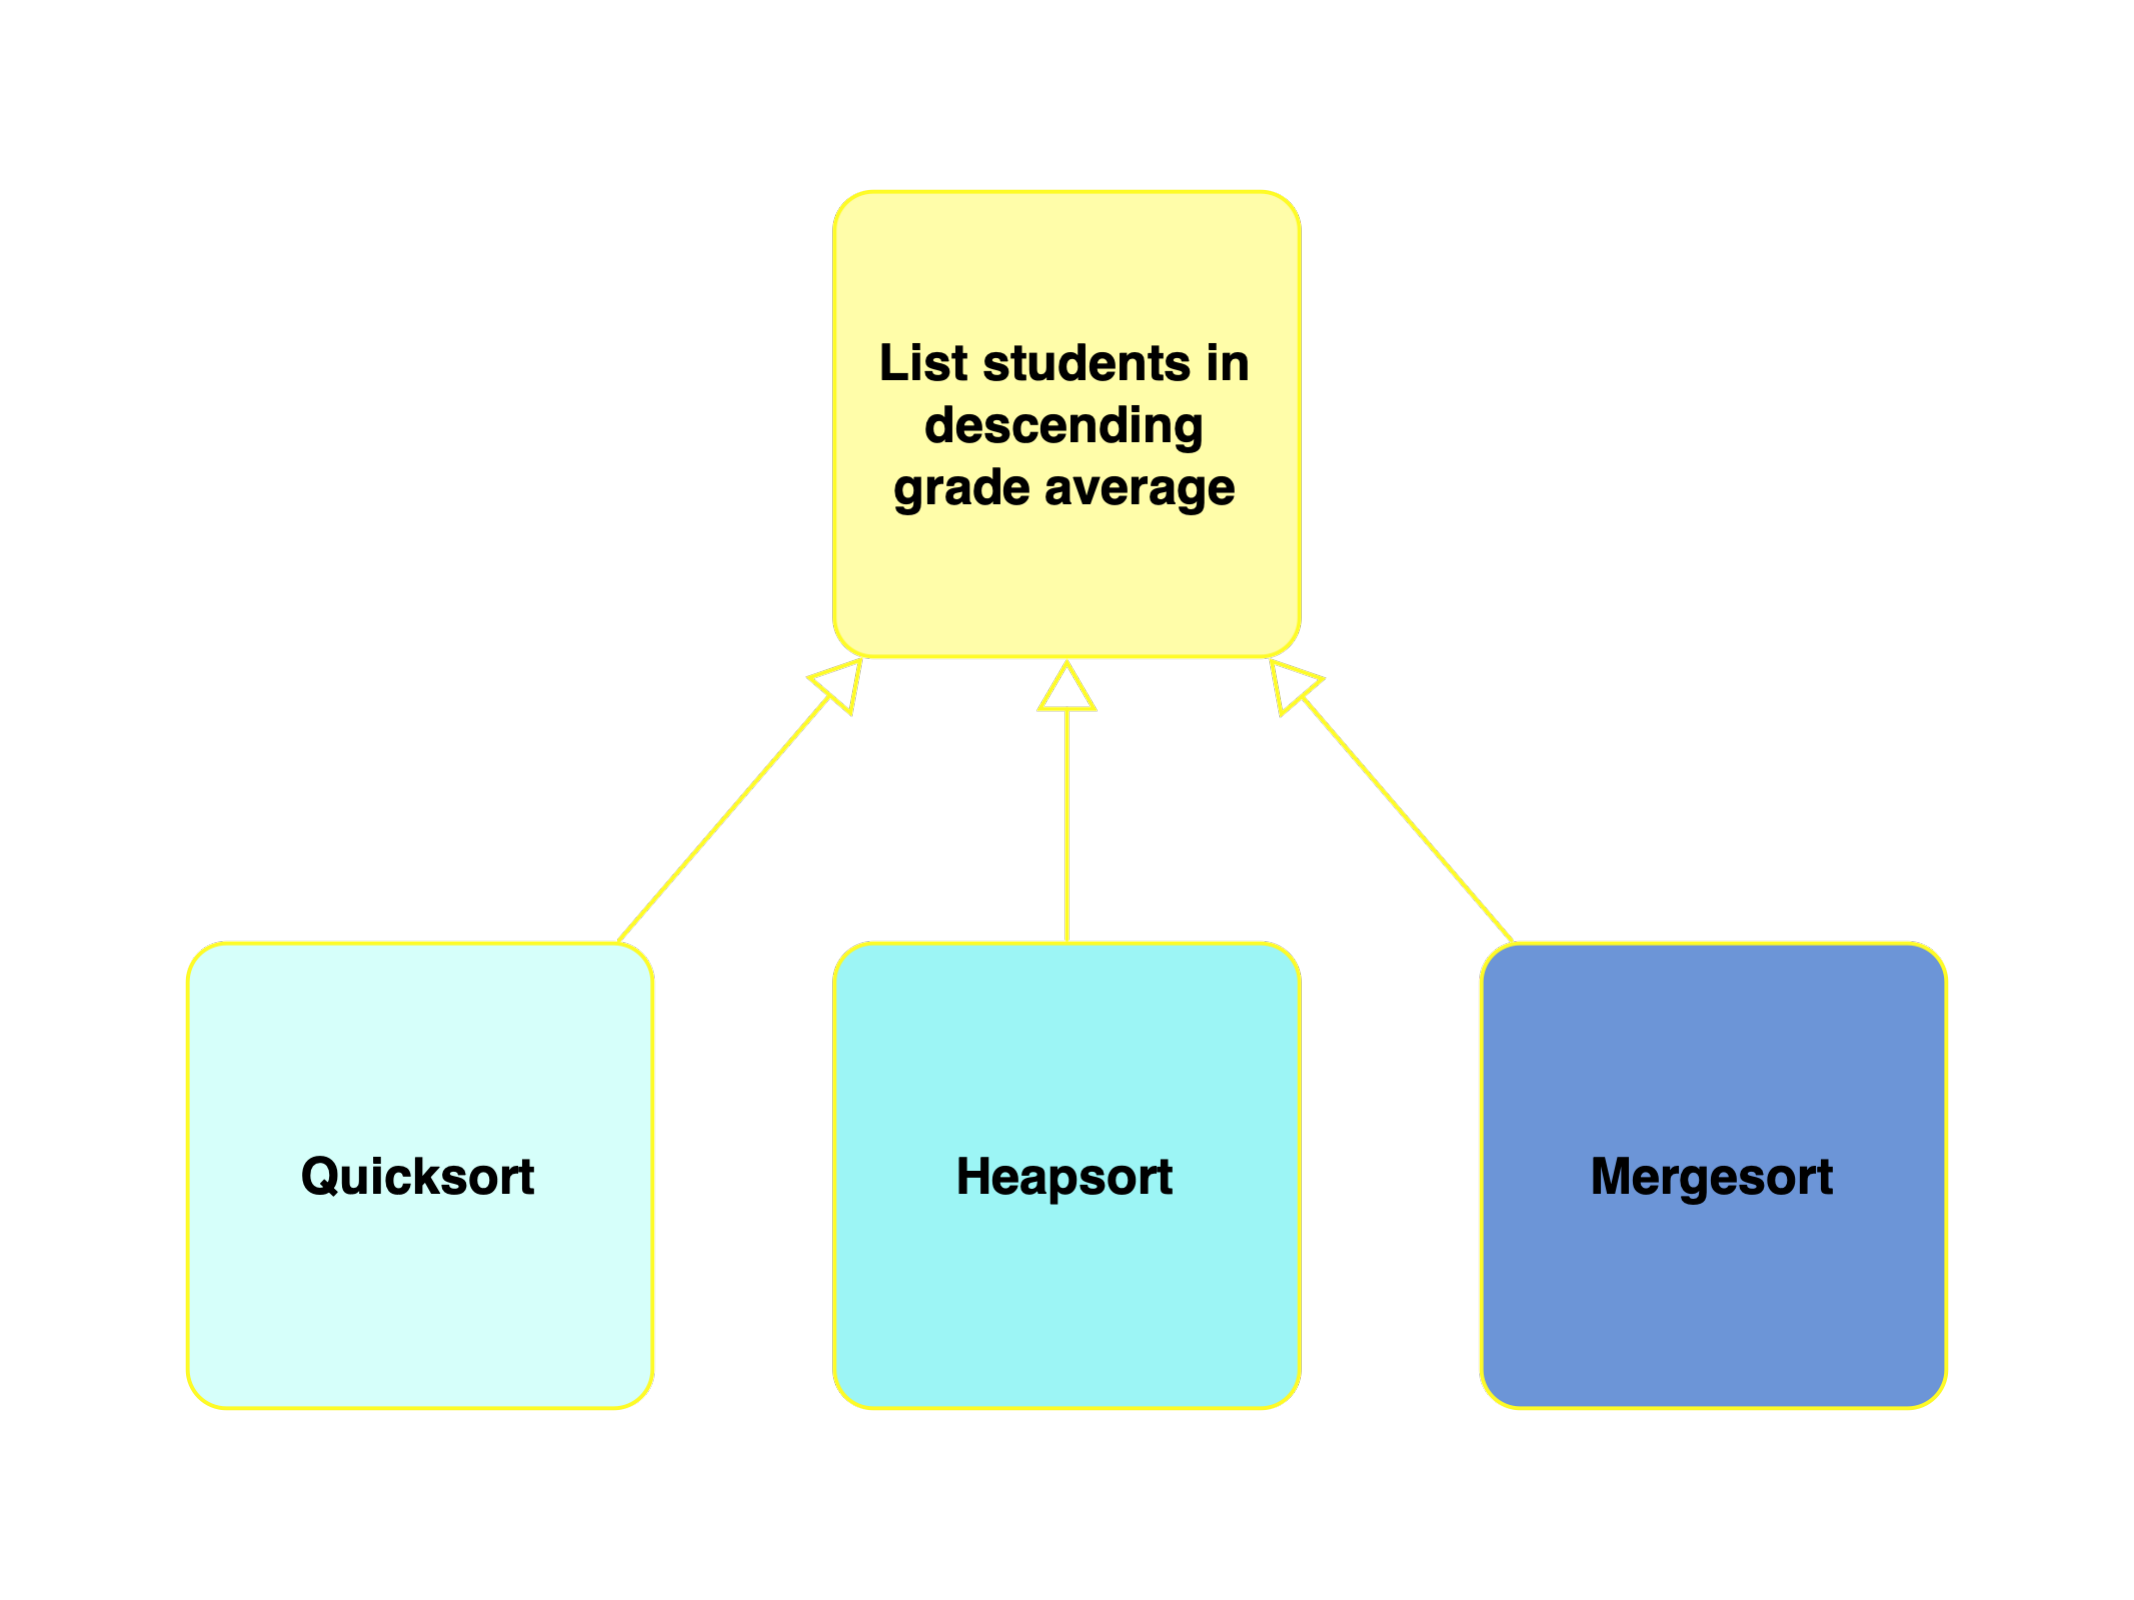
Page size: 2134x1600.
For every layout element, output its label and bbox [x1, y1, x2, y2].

picture [178, 182, 1956, 1418]
